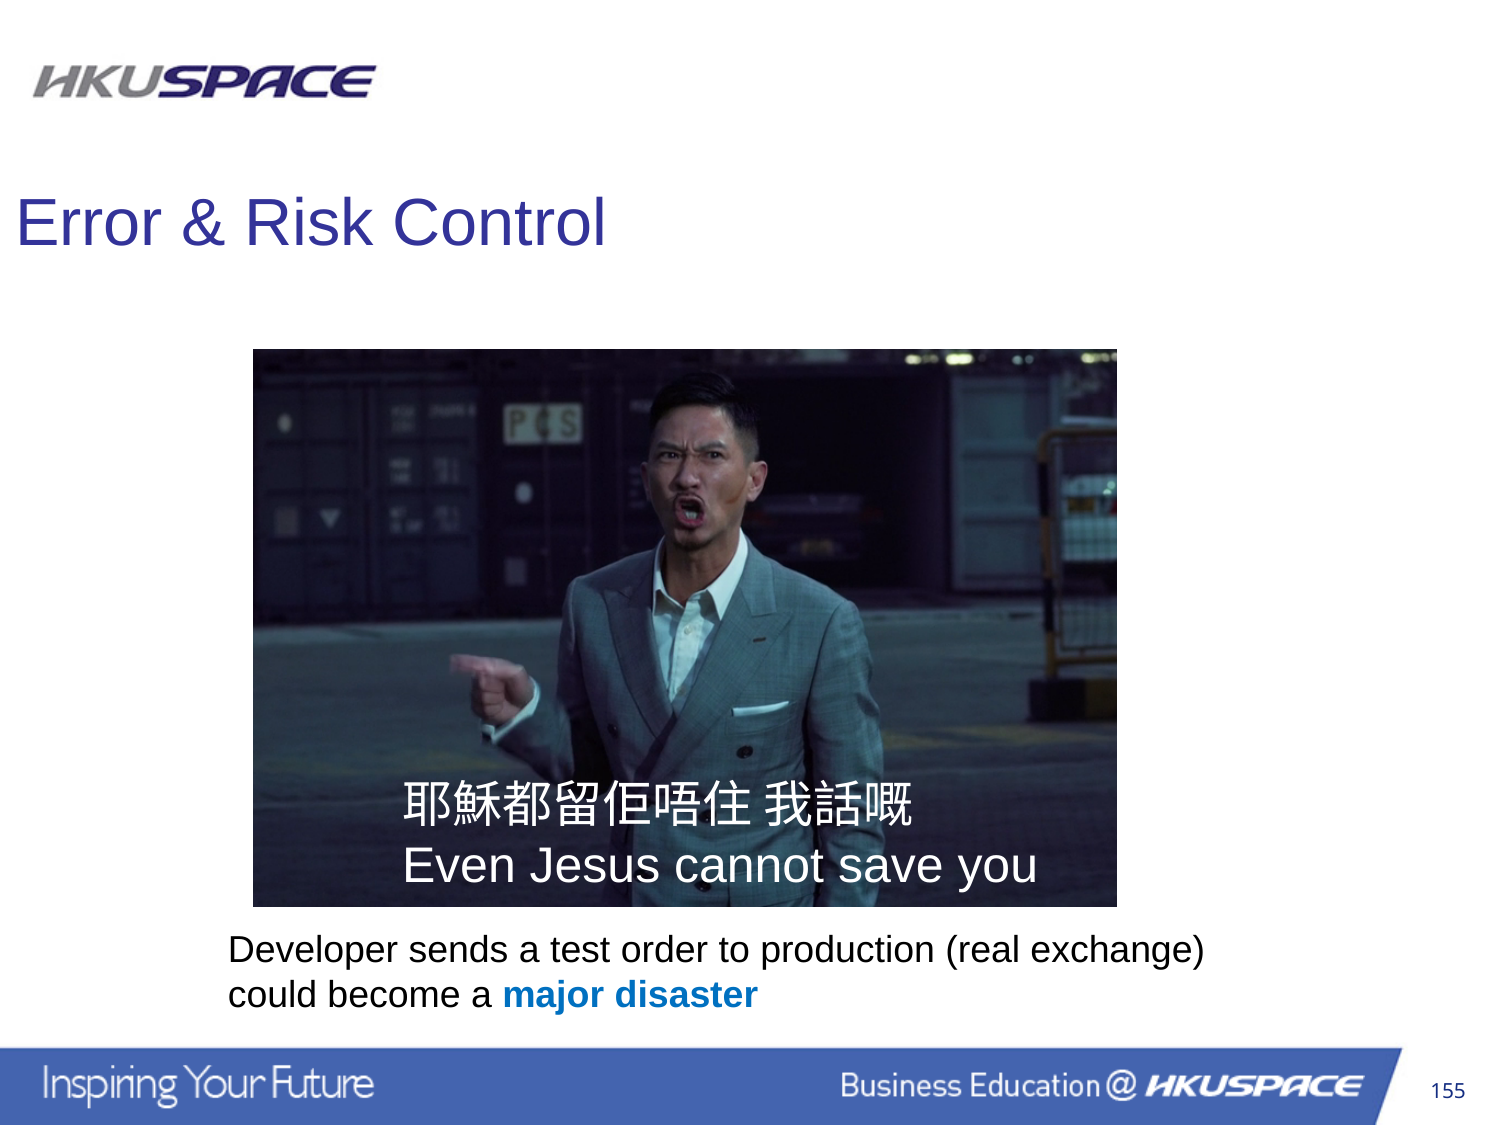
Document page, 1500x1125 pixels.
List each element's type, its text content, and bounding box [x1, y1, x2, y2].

slide_number 155 [1415, 1070, 1499, 1125]
text_box Developer sends a test order to production (real exchange) could become a major disaster [147, 917, 1223, 1022]
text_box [253, 349, 1117, 908]
title Error & Risk Control [0, 101, 1325, 266]
picture [0, 0, 1500, 1125]
